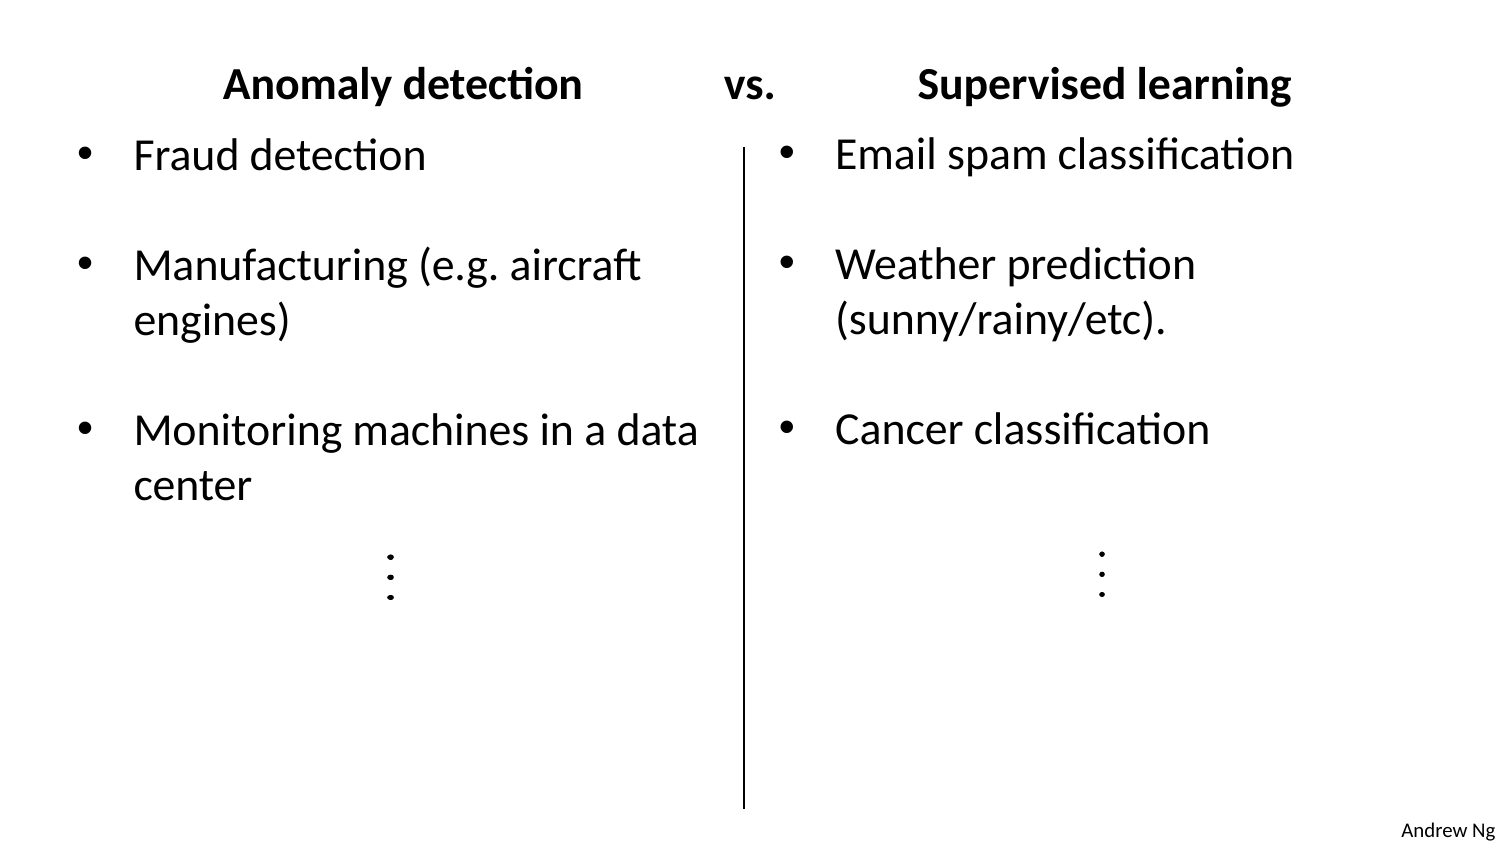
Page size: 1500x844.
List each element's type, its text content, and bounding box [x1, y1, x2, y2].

text_box Anomaly detection [62, 46, 687, 117]
text_box vs. [687, 46, 813, 117]
picture [1098, 551, 1106, 598]
text_box Fraud detection Manufacturing (e.g. aircraft engines) Monitoring machines in a data center [62, 117, 744, 573]
text_box Supervised learning [813, 46, 1446, 116]
text_box Email spam classification Weather prediction (sunny/rainy/etc). Cancer classification [764, 116, 1446, 462]
picture [387, 553, 394, 600]
